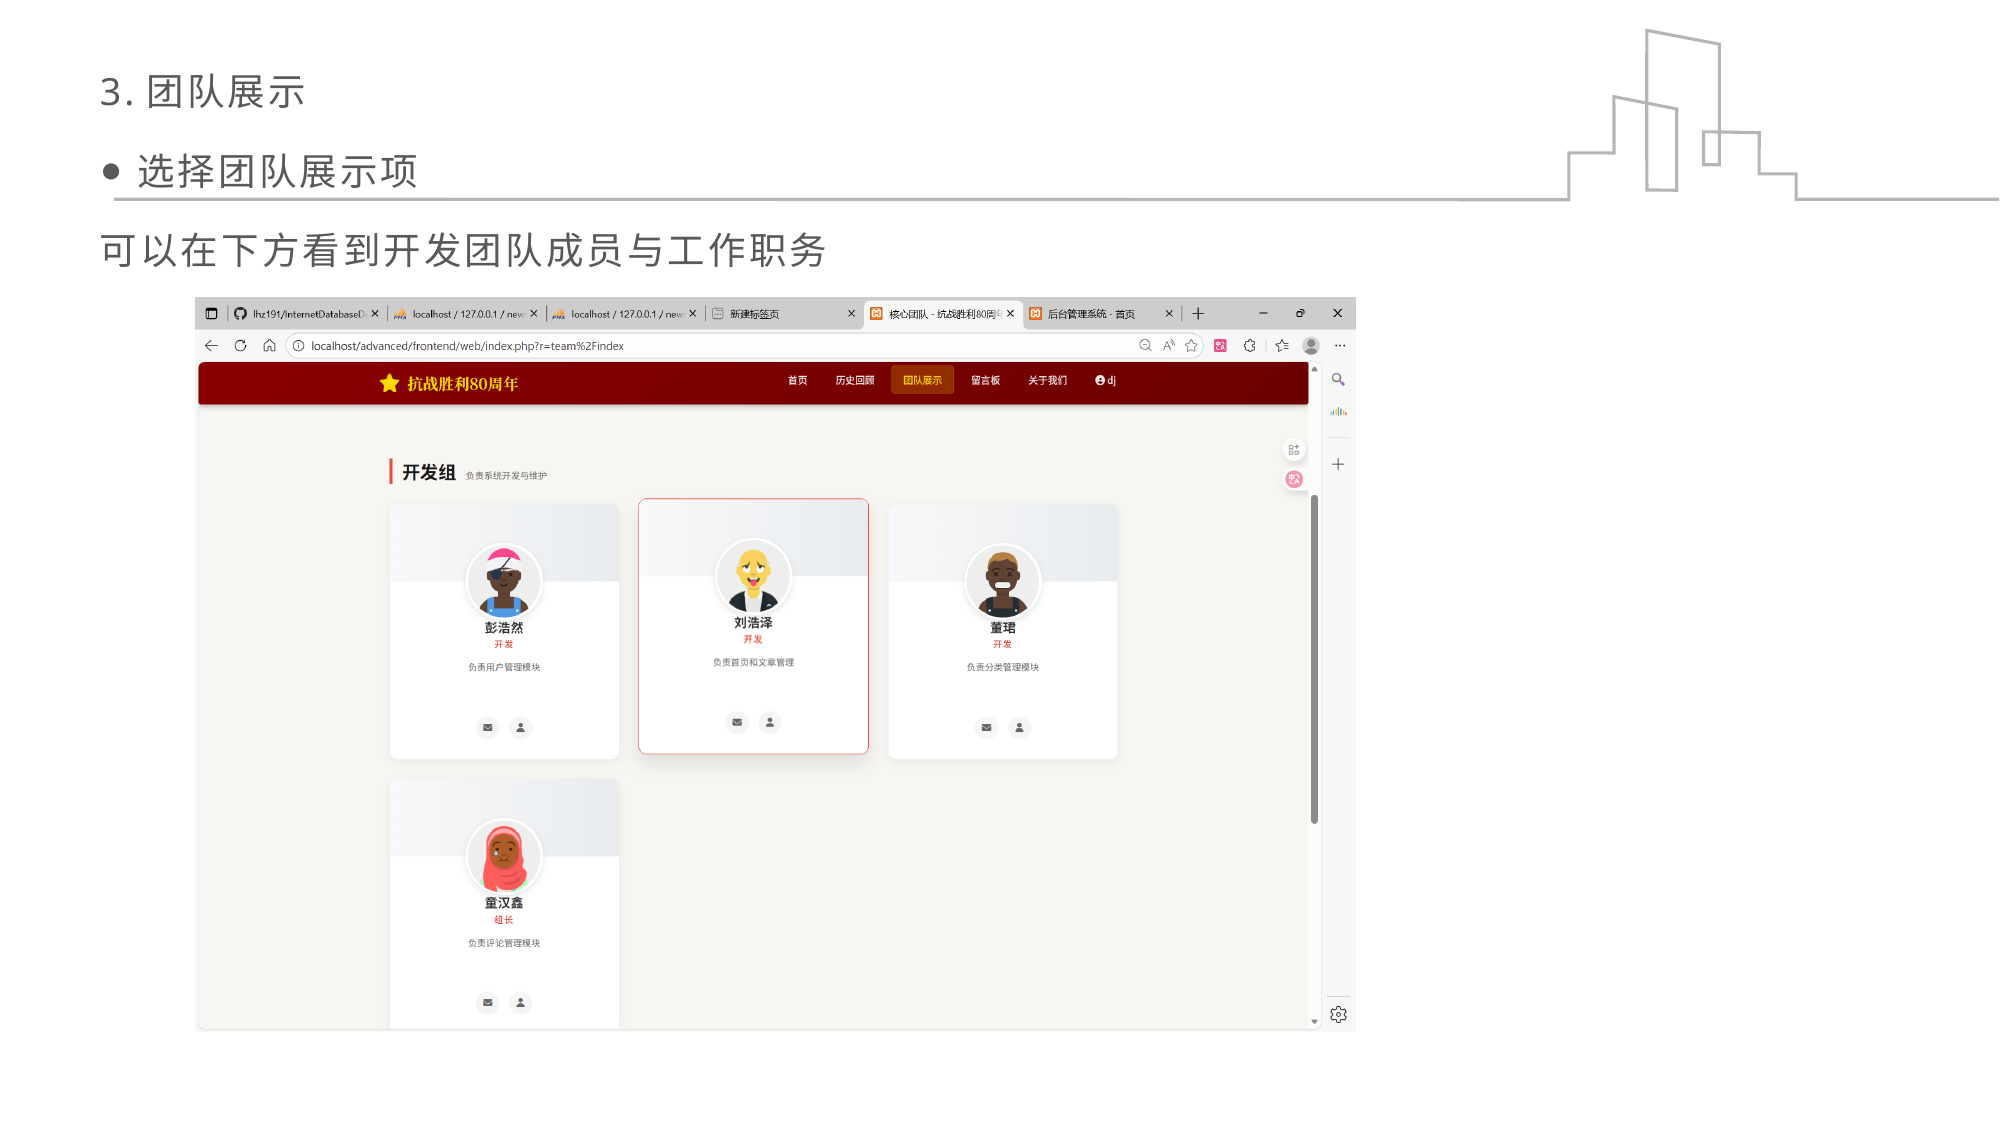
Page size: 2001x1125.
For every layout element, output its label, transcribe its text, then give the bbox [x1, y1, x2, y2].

picture [195, 297, 1356, 1032]
text_box 3.团队展示 选择团队展示项 可以在下方看到开发团队成员与工作职务 [85, 47, 1885, 828]
